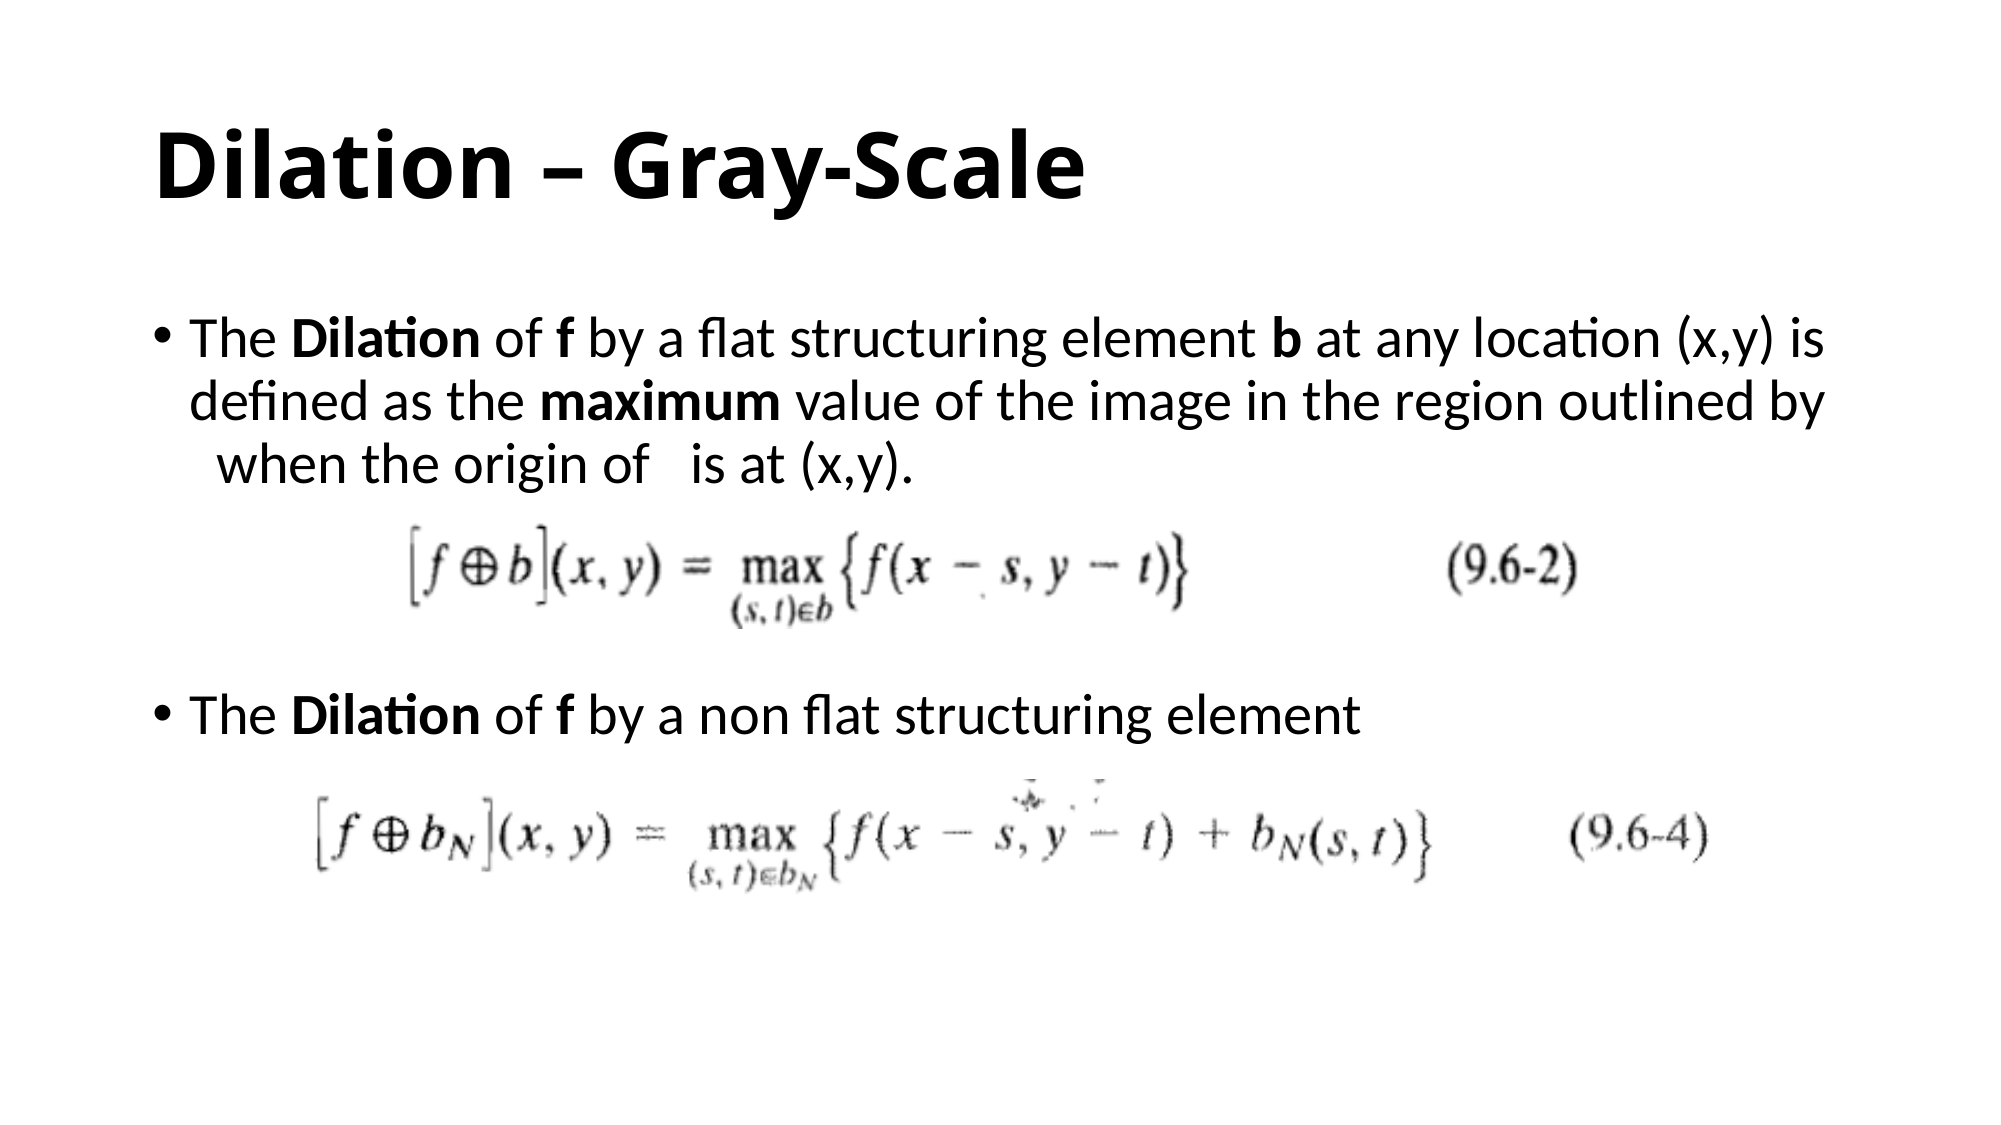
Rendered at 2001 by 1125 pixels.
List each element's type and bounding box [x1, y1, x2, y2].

list [137, 299, 1863, 1014]
title [137, 59, 1863, 278]
picture [296, 779, 1729, 901]
picture [390, 510, 1592, 630]
